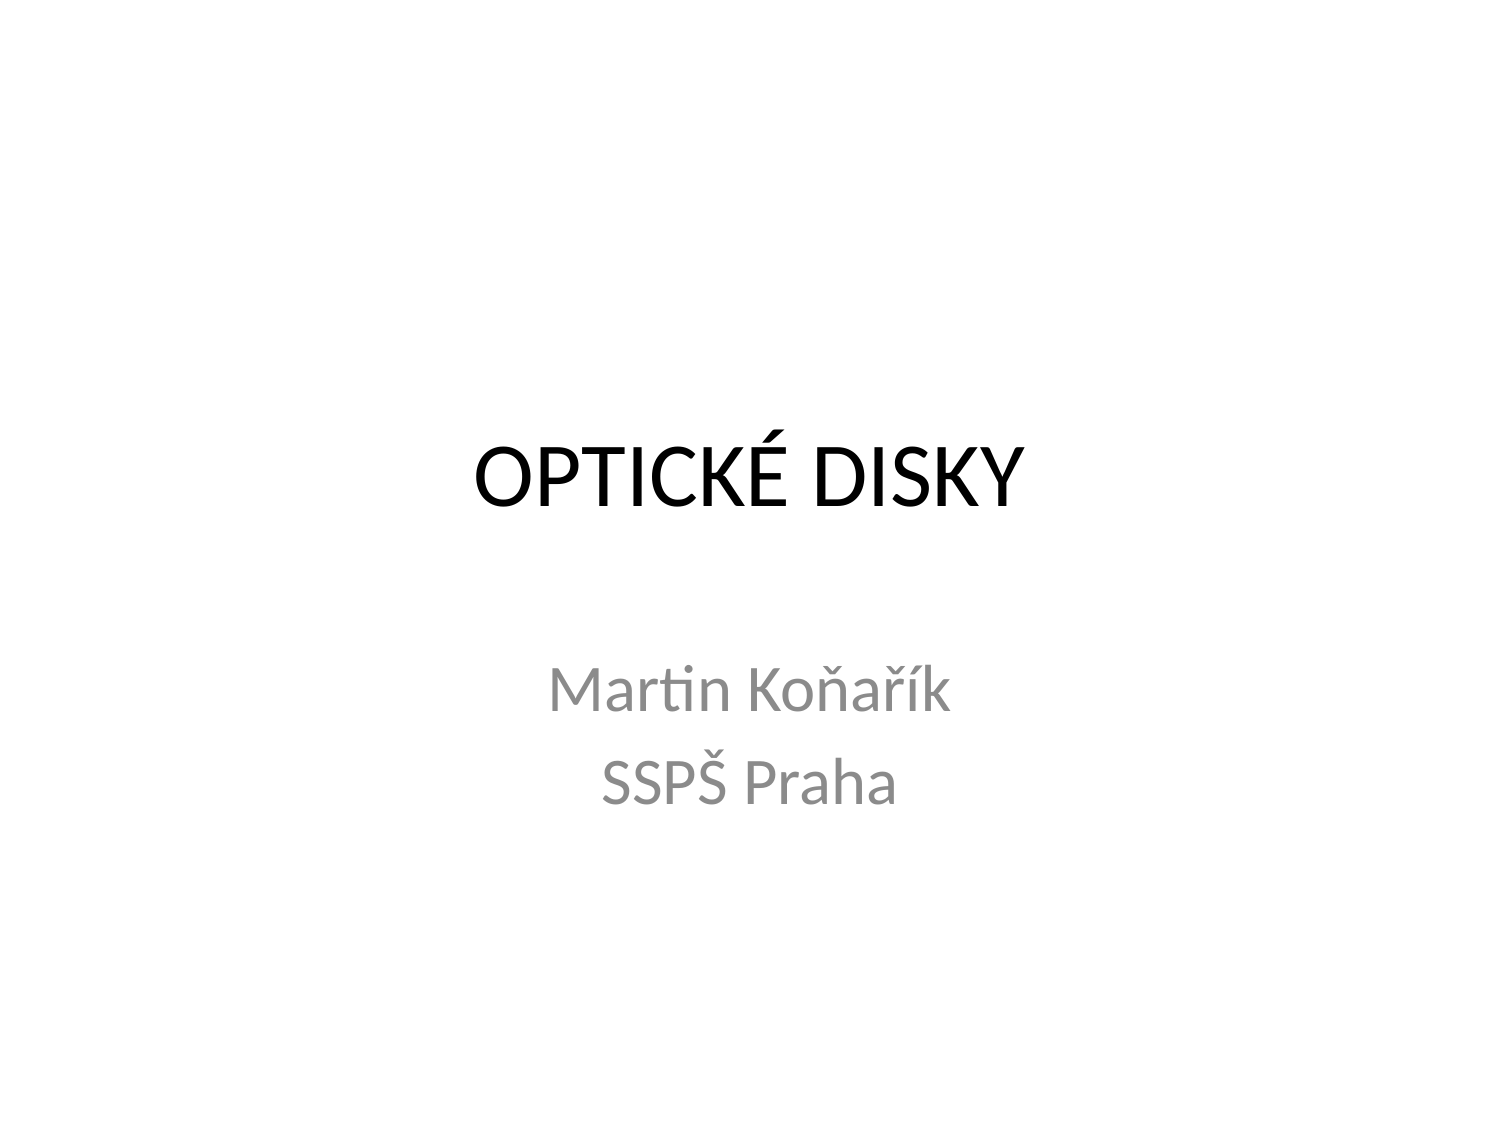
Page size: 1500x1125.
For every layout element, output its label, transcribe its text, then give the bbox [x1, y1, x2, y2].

title OPTICKÉ DISKY [112, 349, 1388, 591]
subtitle Martin Koňařík SSPŠ Praha [225, 637, 1275, 925]
